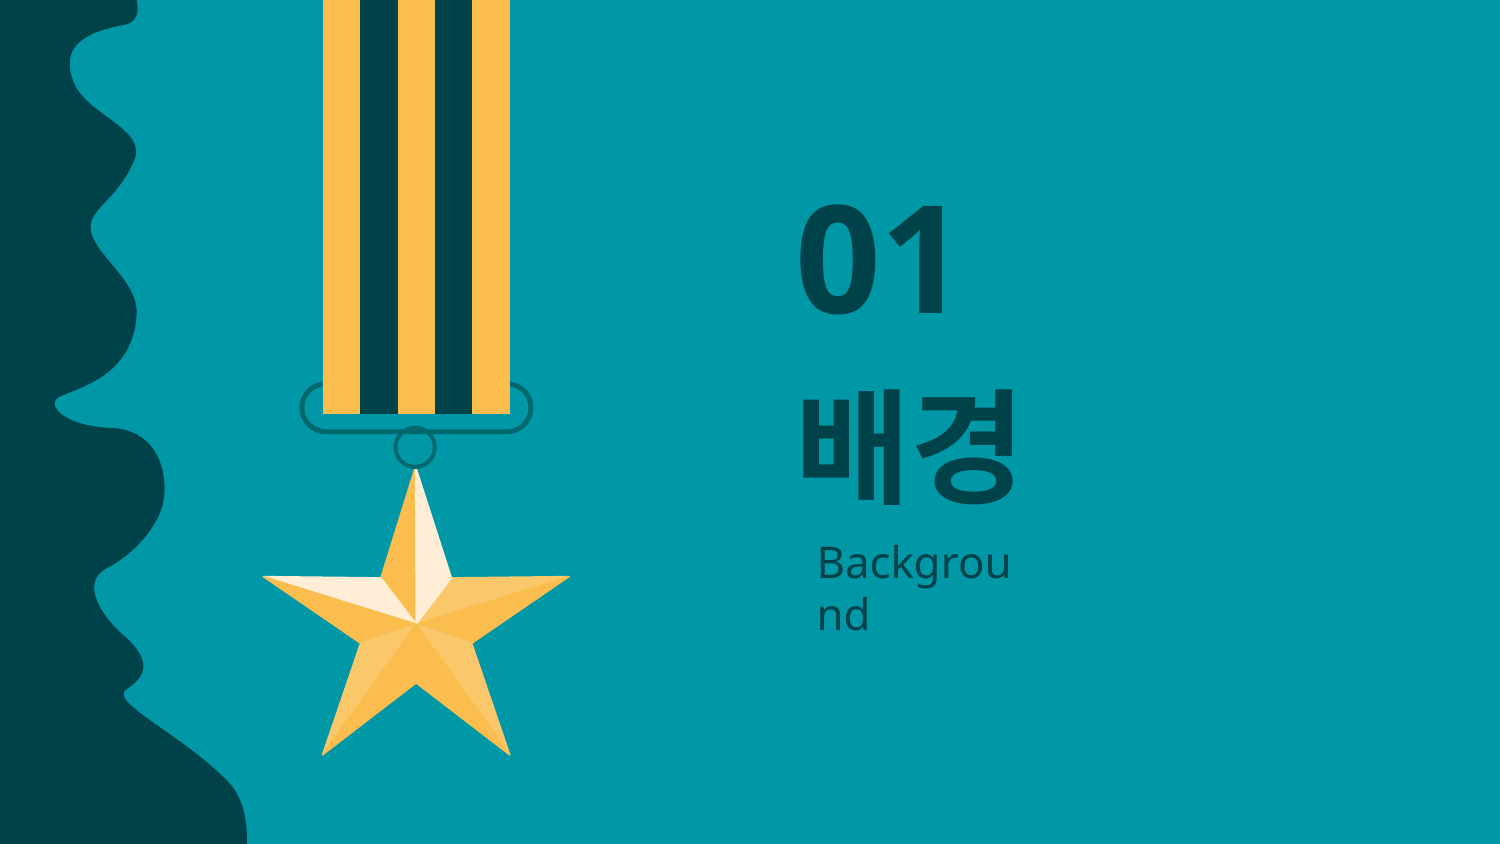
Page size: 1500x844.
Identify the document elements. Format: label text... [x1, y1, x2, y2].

subtitle Background [801, 519, 1035, 601]
title 배경 [780, 396, 1444, 535]
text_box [263, 0, 570, 756]
title 01 [780, 220, 1499, 359]
